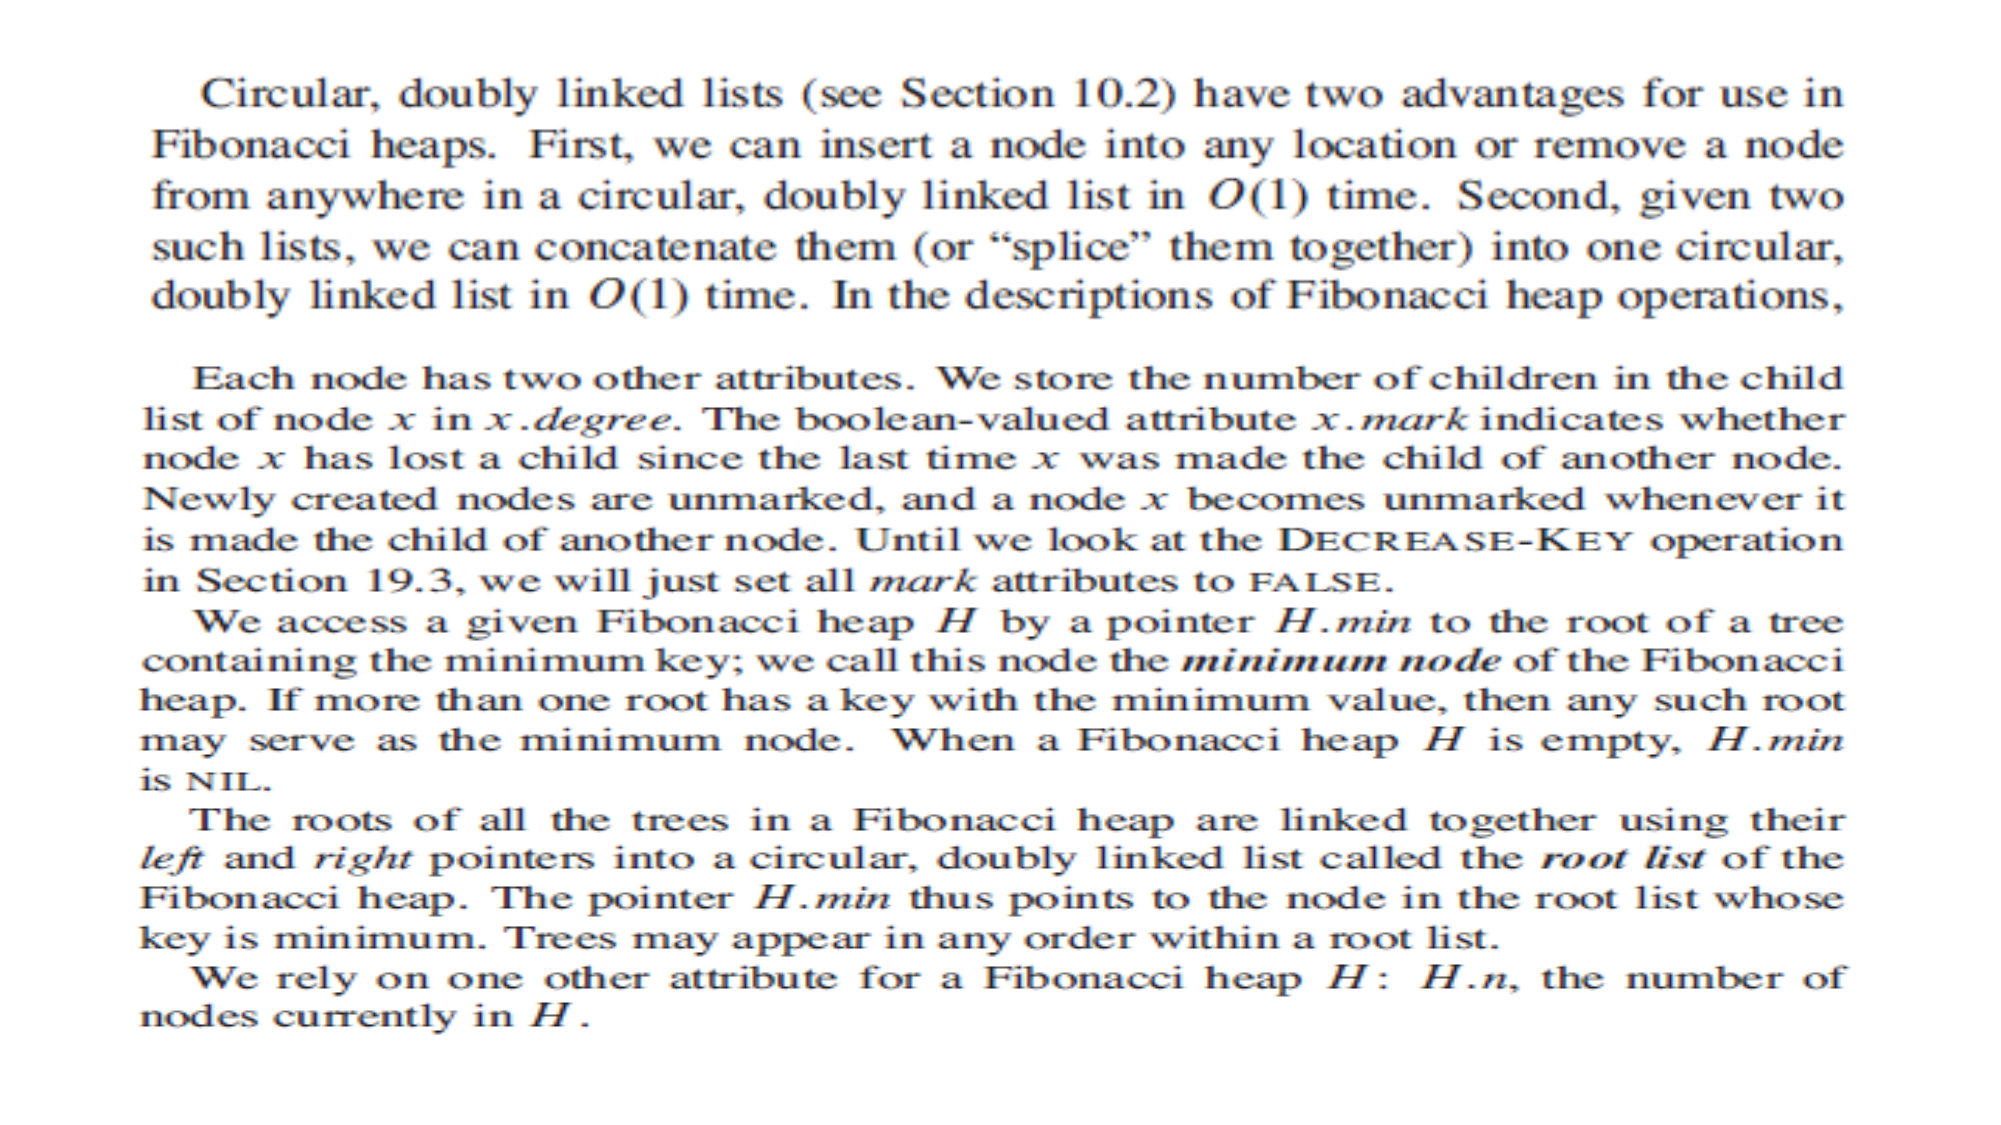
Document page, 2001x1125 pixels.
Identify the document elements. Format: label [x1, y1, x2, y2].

picture [137, 59, 1866, 322]
text_box [131, 683, 1857, 1037]
text_box [137, 59, 1863, 320]
picture [131, 361, 1866, 1039]
text_box [134, 361, 1863, 682]
